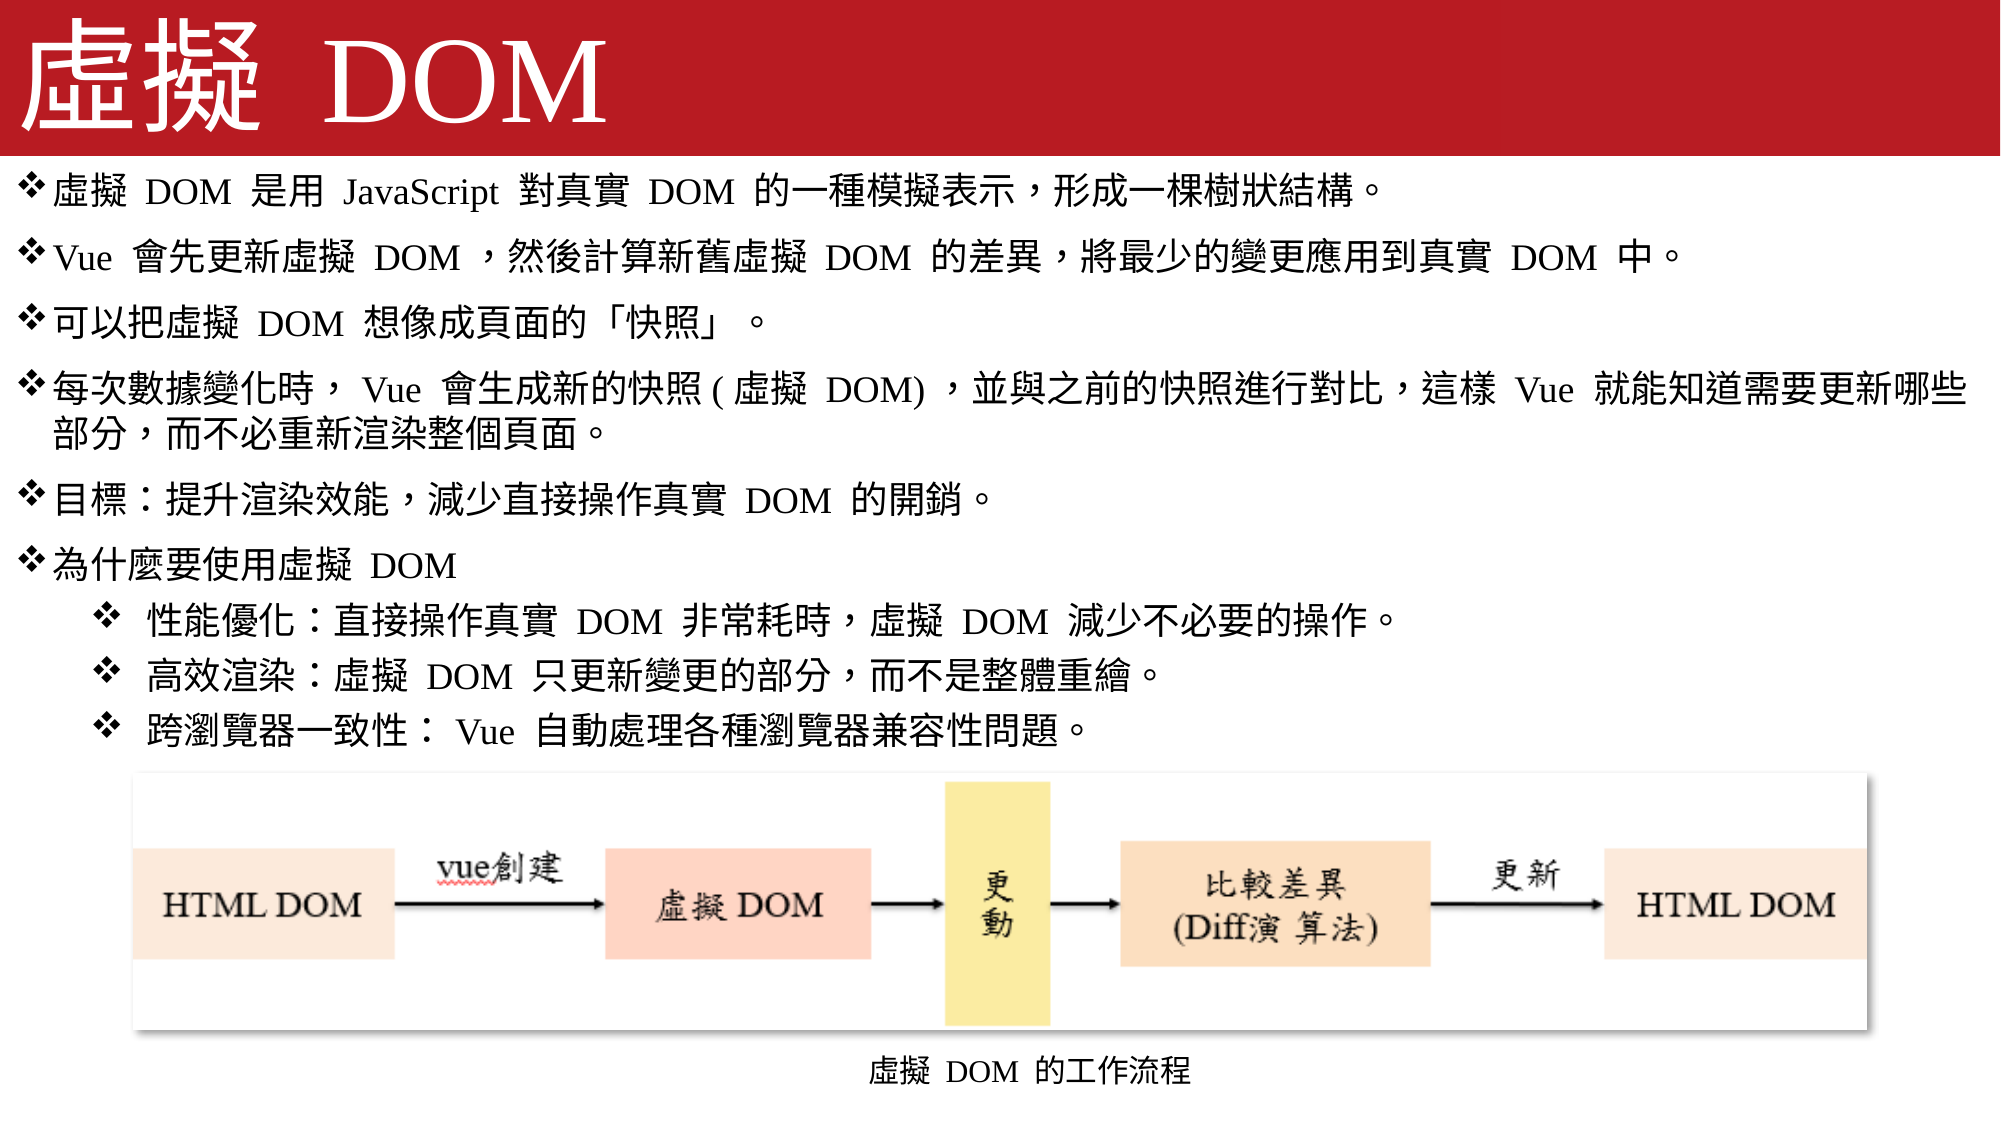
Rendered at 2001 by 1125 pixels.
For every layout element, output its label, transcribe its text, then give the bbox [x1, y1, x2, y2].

title 虛擬 DOM [1, 0, 1727, 156]
list 虛擬 DOM 是用 JavaScript 對真實 DOM 的一種模擬表示，形成一棵樹狀結構。 Vue 會先更新虛擬 DOM，然後計算新舊虛擬 DOM 的差異，將最少的變更應用到真實 DOM 中。 可以把虛擬 DOM 想像成頁面的「快照」。 每次數據變化時，Vue 會生成新的快照(虛擬 DOM)，並與之前的快照進行對比，這樣 Vue 就能知道需要更新哪些部分，而不必重新渲染整個頁面。 目標：提升渲染效能，減少直接操作真實 DOM 的開銷。 為什麼要使用虛擬 DOM 性能優化：直接操作真實 DOM 非常耗時，虛擬 DOM 減少不必要的操作。 高效渲染：虛擬 DOM 只更新變更的部分，而不是整體重繪。 跨瀏覽器一致性：Vue 自動處理各種瀏覽器兼容性問題。 [0, 159, 2000, 987]
list 虛擬 DOM 的工作流程 [801, 1043, 1259, 1097]
picture [133, 773, 1867, 1030]
